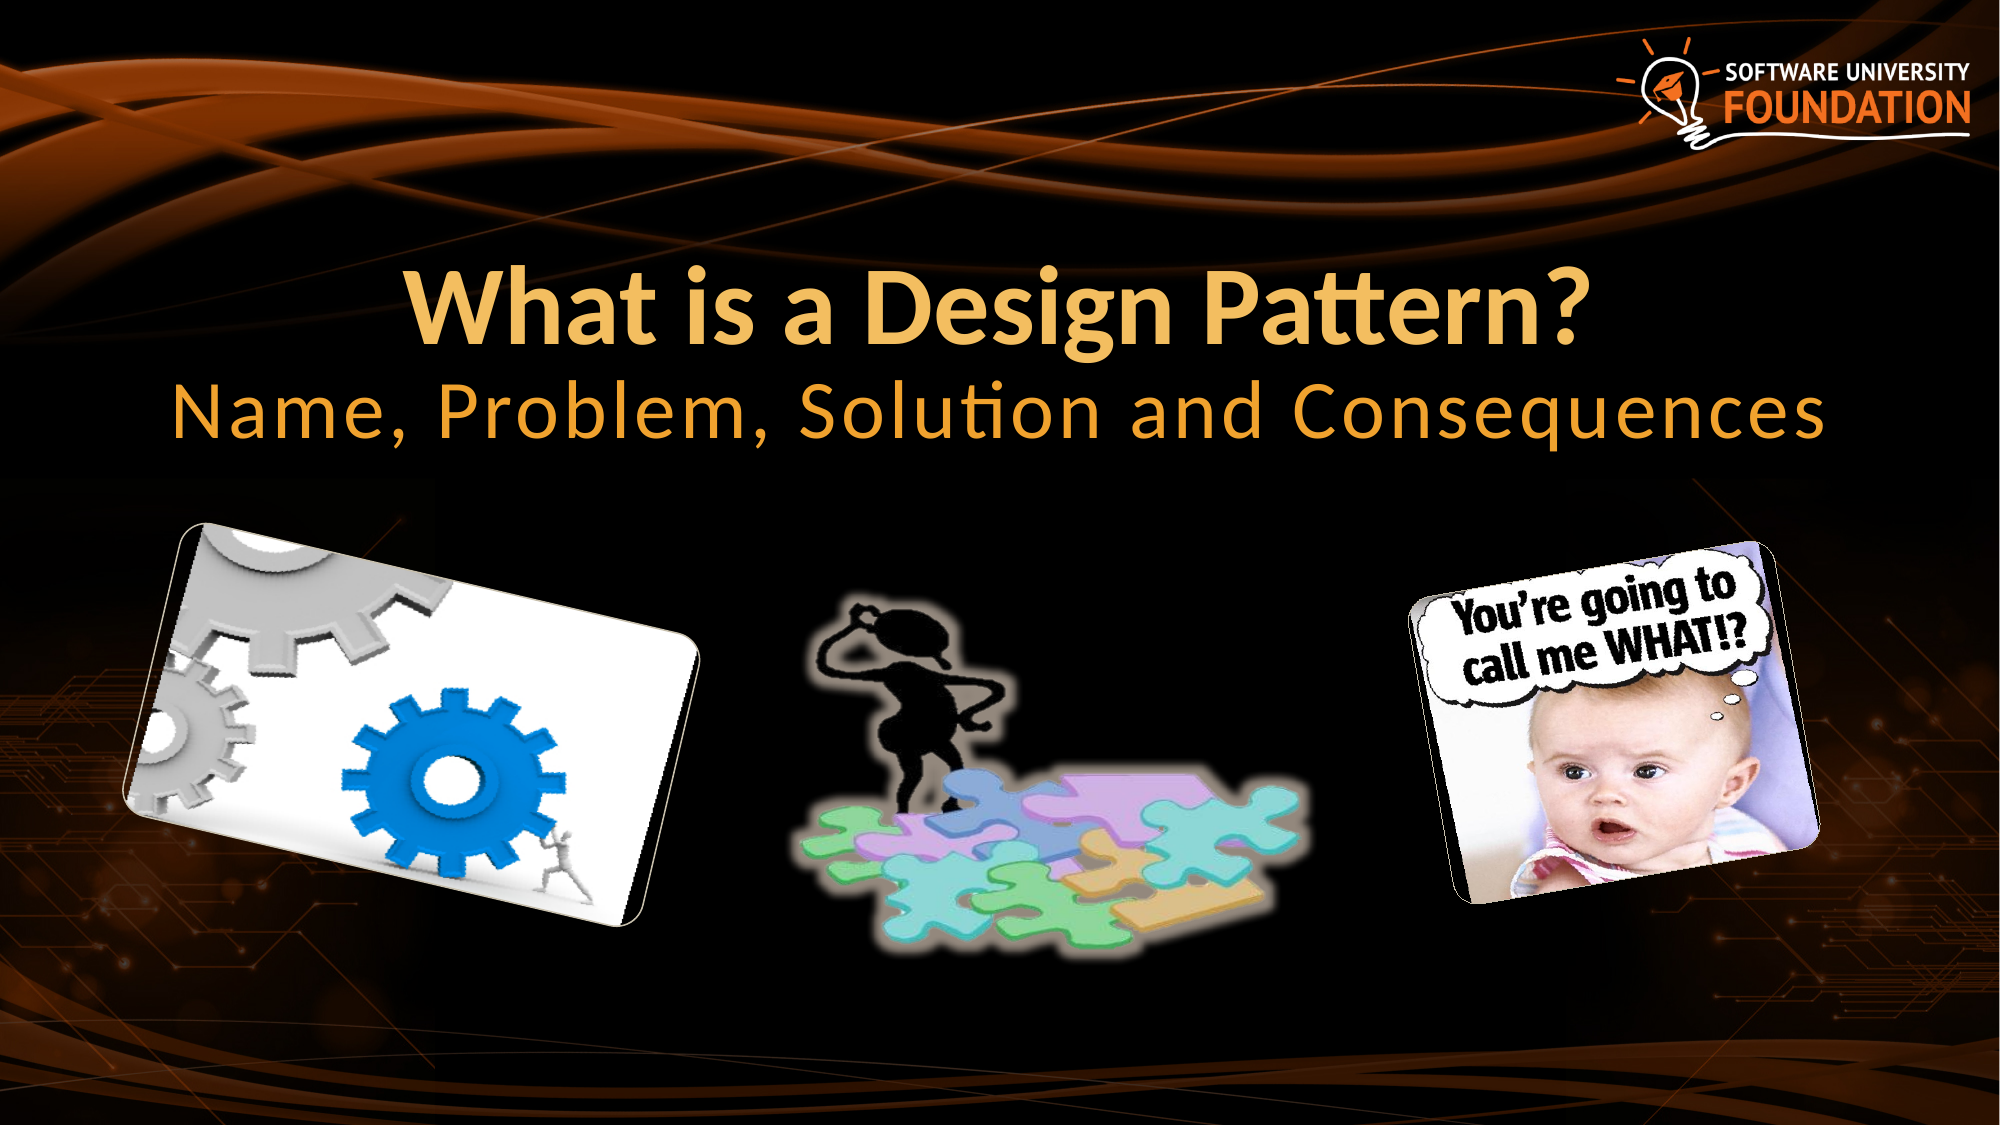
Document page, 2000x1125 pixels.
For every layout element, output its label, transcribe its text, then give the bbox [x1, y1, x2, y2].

title What is a Design Pattern? [66, 240, 1933, 375]
picture [0, 0, 2000, 1125]
subtitle Name, Problem, Solution and Consequences [133, 344, 1867, 462]
